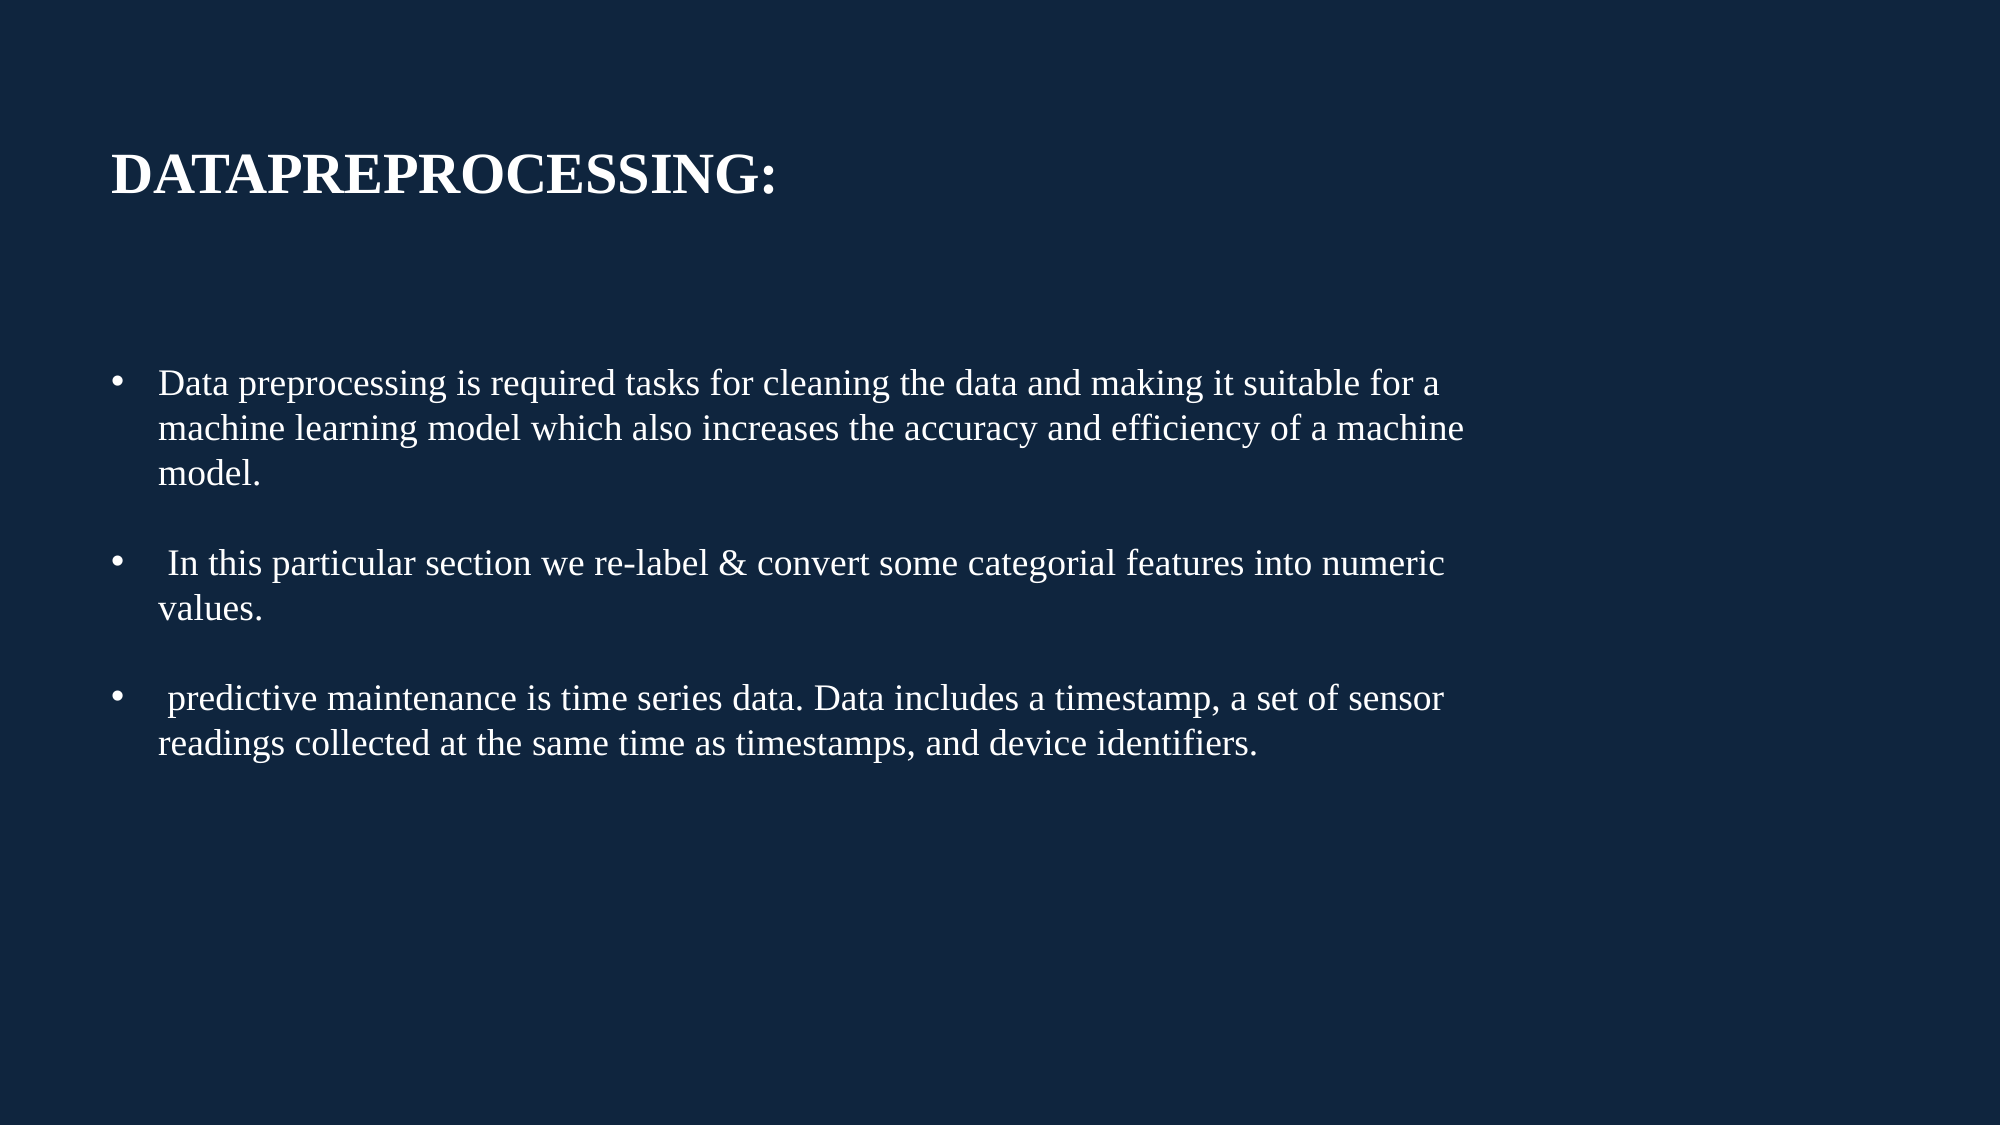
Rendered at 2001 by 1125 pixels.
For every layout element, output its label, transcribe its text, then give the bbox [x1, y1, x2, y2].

text_box Data preprocessing is required tasks for cleaning the data and making it suitable for a machine learning model which also increases the accuracy and efficiency of a machine model. In this particular section we re-label & convert some categorial features into numeric values. predictive maintenance is time series data. Data includes a timestamp, a set of sensor readings collected at the same time as timestamps, and device identifiers. [96, 350, 1501, 771]
title DATAPREPROCESSING: [96, 83, 1822, 267]
